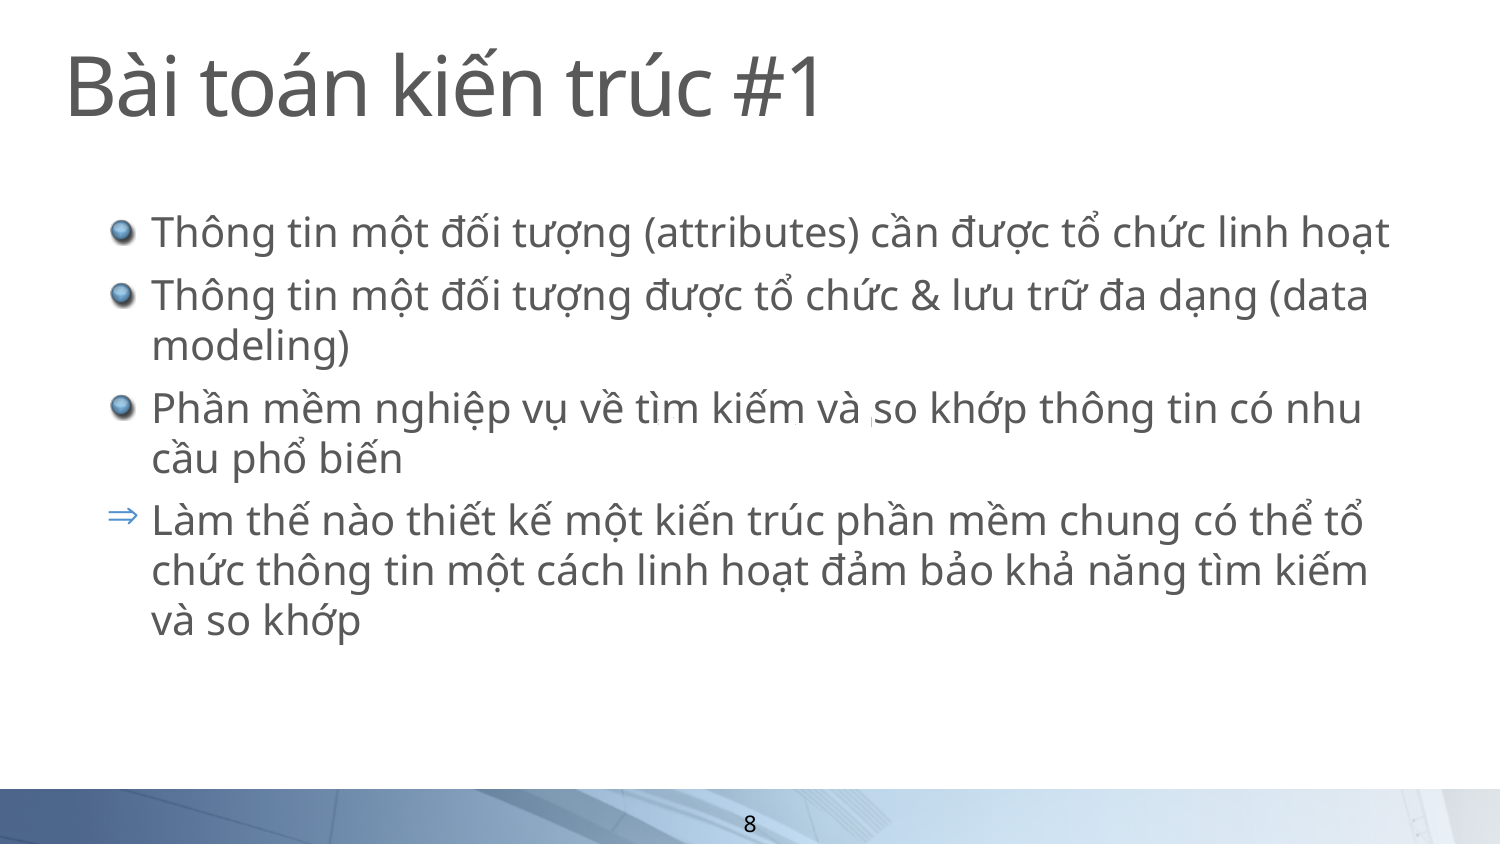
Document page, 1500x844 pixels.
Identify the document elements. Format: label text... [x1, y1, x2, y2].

picture [106, 216, 136, 246]
list Thông tin một đối tượng (attributes) cần được tổ chức linh hoạt Thông tin một đối tượng được tổ chức & lưu trữ đa dạng (data modeling) Phần mềm nghiệp vụ về tìm kiếm và so khớp thông tin có nhu cầu phổ biến Làm thế nào thiết kế một kiến trúc phần mềm chung có thể tổ chức thông tin một cách linh hoạt đảm bảo khả năng tìm kiếm và so khớp [106, 206, 1407, 712]
title Bài toán kiến trúc #1 [63, 44, 1436, 113]
picture [0, 789, 1500, 844]
picture [106, 279, 136, 309]
picture [106, 391, 136, 421]
